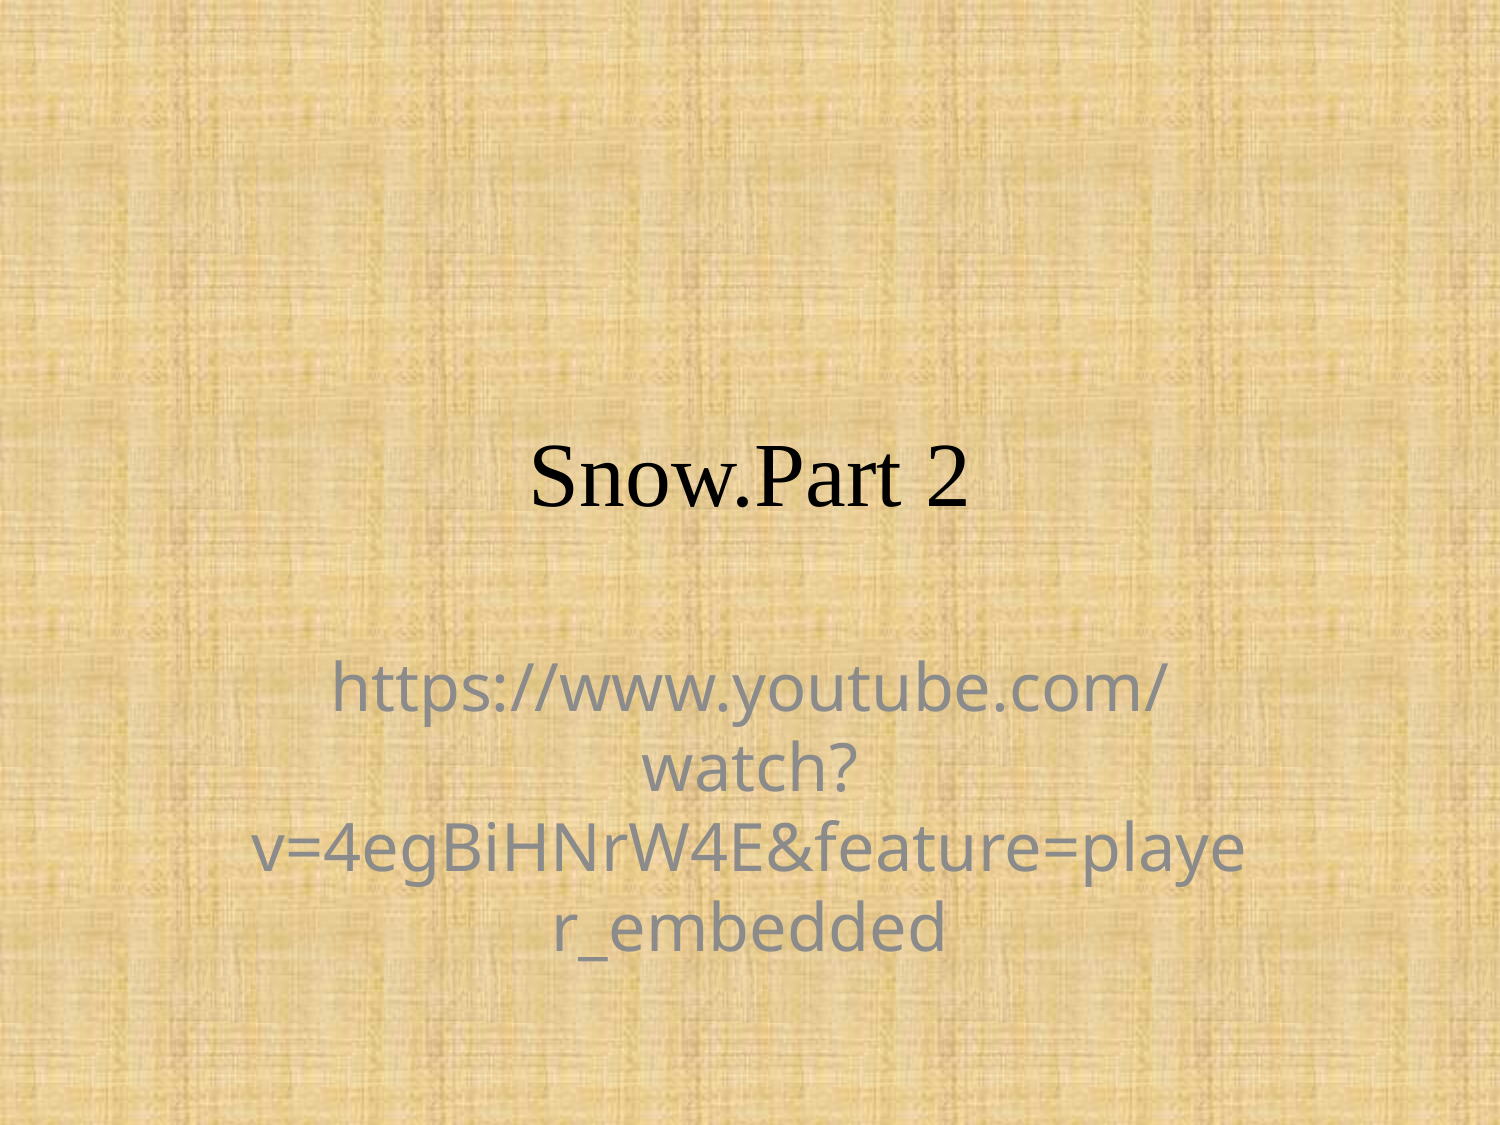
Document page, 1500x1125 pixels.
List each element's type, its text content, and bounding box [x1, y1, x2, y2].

picture [0, 0, 1500, 1125]
subtitle https://www.youtube.com/watch?v=4egBiHNrW4E&feature=player_embedded [225, 637, 1275, 925]
title Snow.Part 2 [112, 349, 1388, 591]
